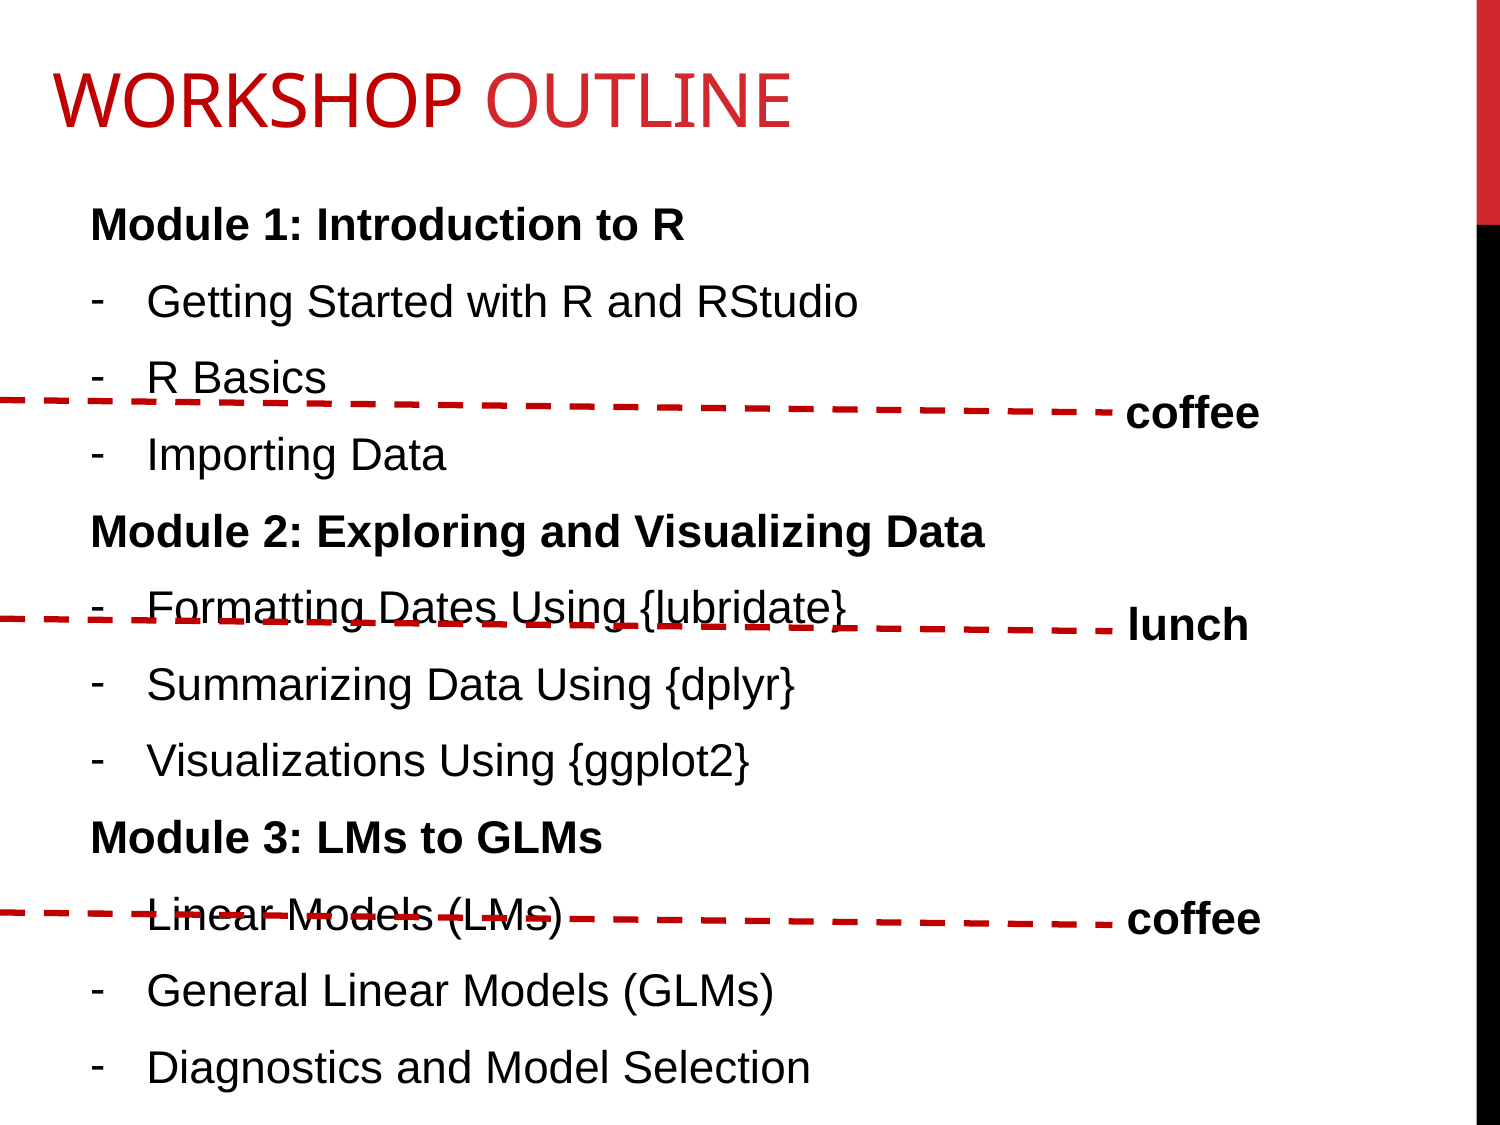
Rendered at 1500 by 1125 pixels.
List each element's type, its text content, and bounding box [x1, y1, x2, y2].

text_box lunch [1112, 587, 1350, 675]
list Module 1: Introduction to R Getting Started with R and RStudio R Basics Importing Data Module 2: Exploring and Visualizing Data Formatting Dates Using {lubridate} Summarizing Data Using {dplyr} Visualizations Using {ggplot2} Module 3: LMs to GLMs Linear Models (LMs) General Linear Models (GLMs) Diagnostics and Model Selection [75, 930, 1325, 1100]
list Module 1: Introduction to R Getting Started with R and RStudio R Basics Importing Data Module 2: Exploring and Visualizing Data Formatting Dates Using {lubridate} Summarizing Data Using {dplyr} Visualizations Using {ggplot2} Module 3: LMs to GLMs Linear Models (LMs) General Linear Models (GLMs) Diagnostics and Model Selection [75, 418, 1325, 613]
list Module 1: Introduction to R Getting Started with R and RStudio R Basics Importing Data Module 2: Exploring and Visualizing Data Formatting Dates Using {lubridate} Summarizing Data Using {dplyr} Visualizations Using {ggplot2} Module 3: LMs to GLMs Linear Models (LMs) General Linear Models (GLMs) Diagnostics and Model Selection [75, 636, 1325, 906]
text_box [0, 618, 1113, 632]
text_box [0, 399, 1113, 413]
title Workshop outline [37, 25, 1475, 150]
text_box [0, 911, 1113, 926]
list Module 1: Introduction to R Getting Started with R and RStudio R Basics Importing Data Module 2: Exploring and Visualizing Data Formatting Dates Using {lubridate} Summarizing Data Using {dplyr} Visualizations Using {ggplot2} Module 3: LMs to GLMs Linear Models (LMs) General Linear Models (GLMs) Diagnostics and Model Selection [75, 187, 1325, 394]
text_box coffee [1110, 374, 1325, 463]
text_box coffee [1111, 881, 1350, 969]
